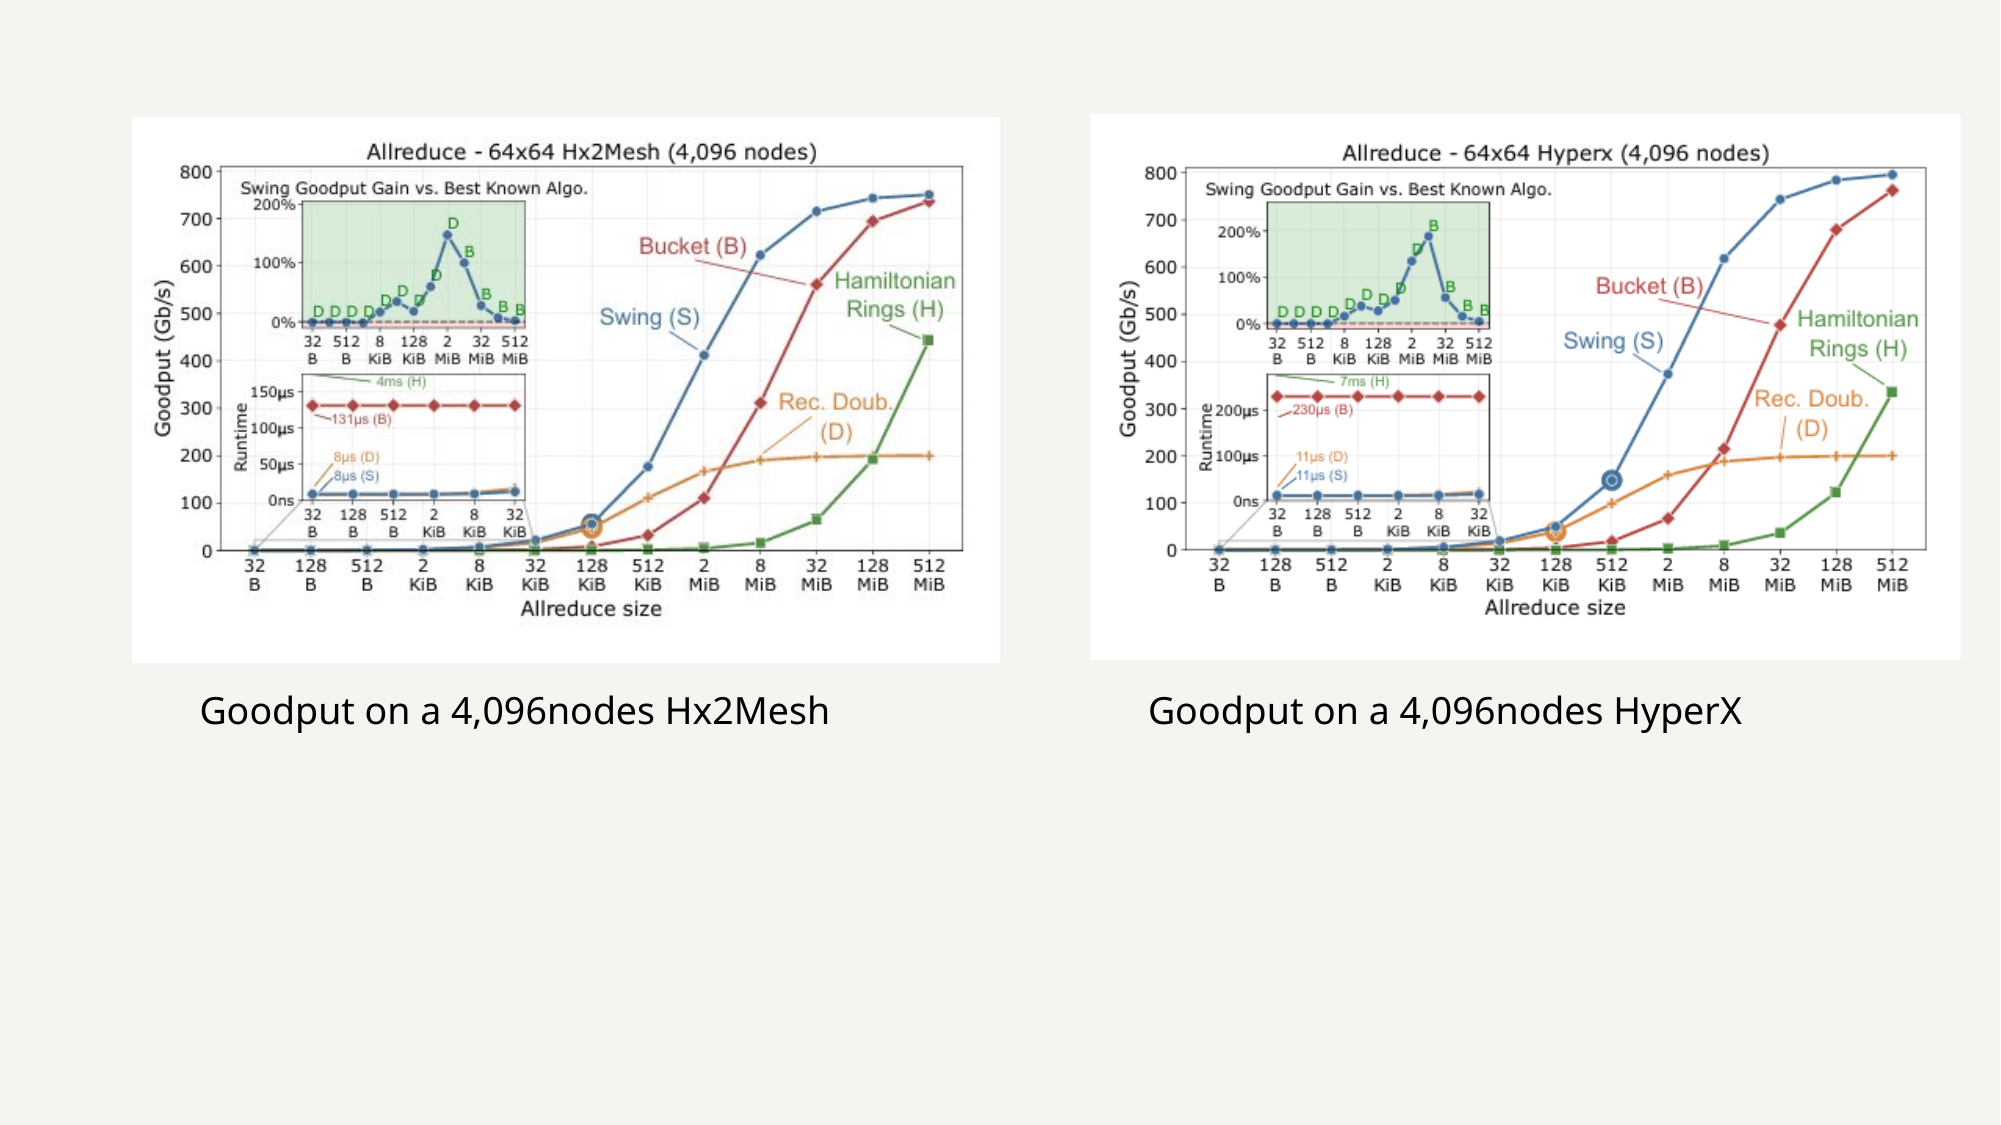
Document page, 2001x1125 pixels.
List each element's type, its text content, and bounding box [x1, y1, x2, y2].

picture [1089, 114, 1962, 660]
text_box Goodput on a 4,096nodes Hx2Mesh [184, 679, 1052, 740]
text_box Goodput on a 4,096nodes HyperX [1133, 679, 2000, 740]
picture [131, 116, 1001, 664]
